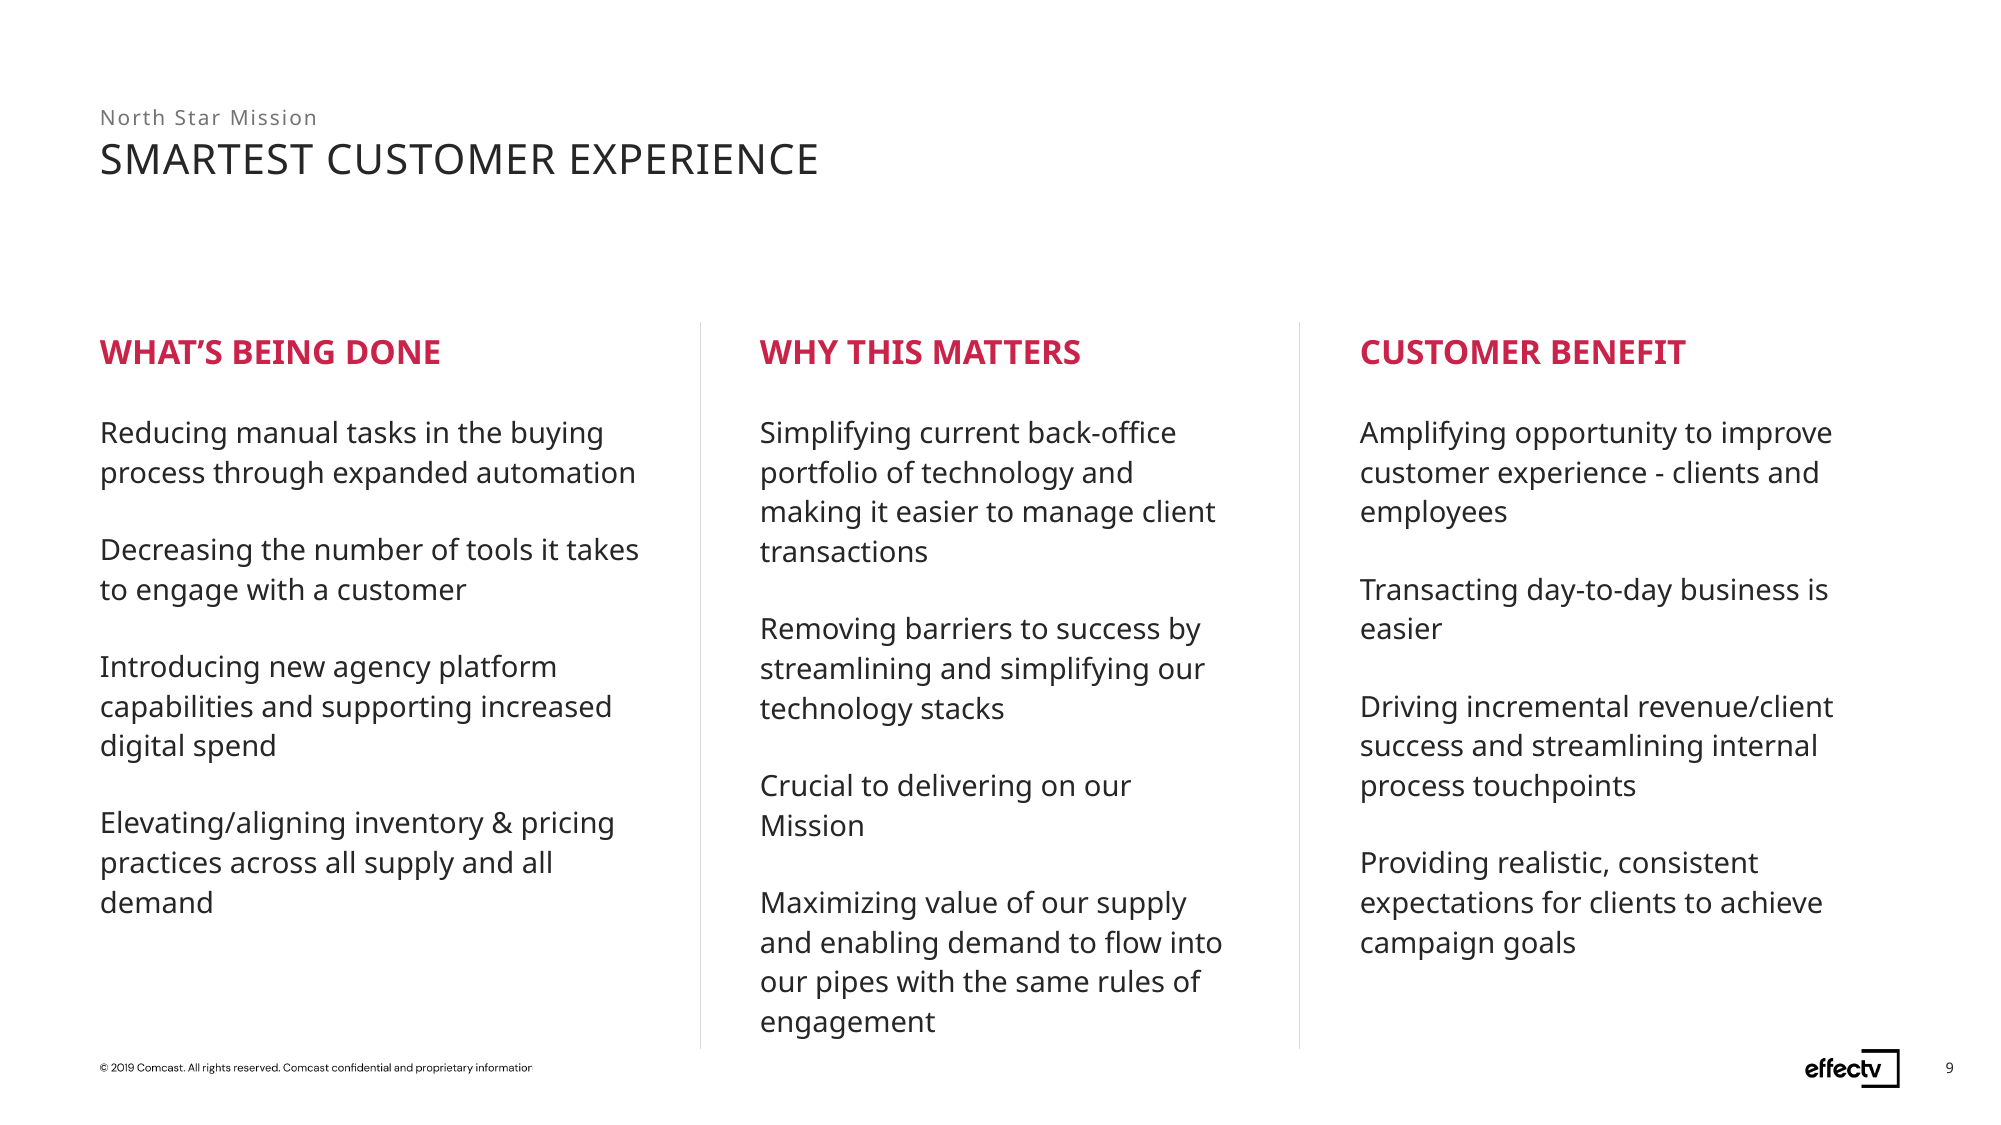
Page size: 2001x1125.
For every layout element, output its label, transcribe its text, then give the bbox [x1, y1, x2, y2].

slide_number [1805, 1049, 1900, 1088]
table_header WHAT’S BEING DONE Reducing manual tasks in the buying process through expanded automation Decreasing the number of tools it takes to engage with a customer Introducing new agency platform capabilities and supporting increased digital spend Elevating/aligning inventory & pricing practices across all supply and all demand [100, 322, 700, 1049]
list North Star Mission [100, 104, 1900, 130]
table_header WHY THIS MATTERS Simplifying current back-office portfolio of technology and making it easier to manage client transactions Removing barriers to success by streamlining and simplifying our technology stacks Crucial to delivering on our Mission Maximizing value of our supply and enabling demand to flow into our pipes with the same rules of engagement [701, 322, 1299, 1049]
footer [100, 1063, 533, 1074]
table_header CUSTOMER BENEFIT Amplifying opportunity to improve customer experience - clients and employees Transacting day-to-day business is easier Driving incremental revenue/client success and streamlining internal process touchpoints Providing realistic, consistent expectations for clients to achieve campaign goals [1300, 322, 1900, 1049]
slide_number 9 [1900, 1050, 2000, 1087]
title SMARTEST CUSTOMER EXPERIENCE [100, 138, 1900, 185]
